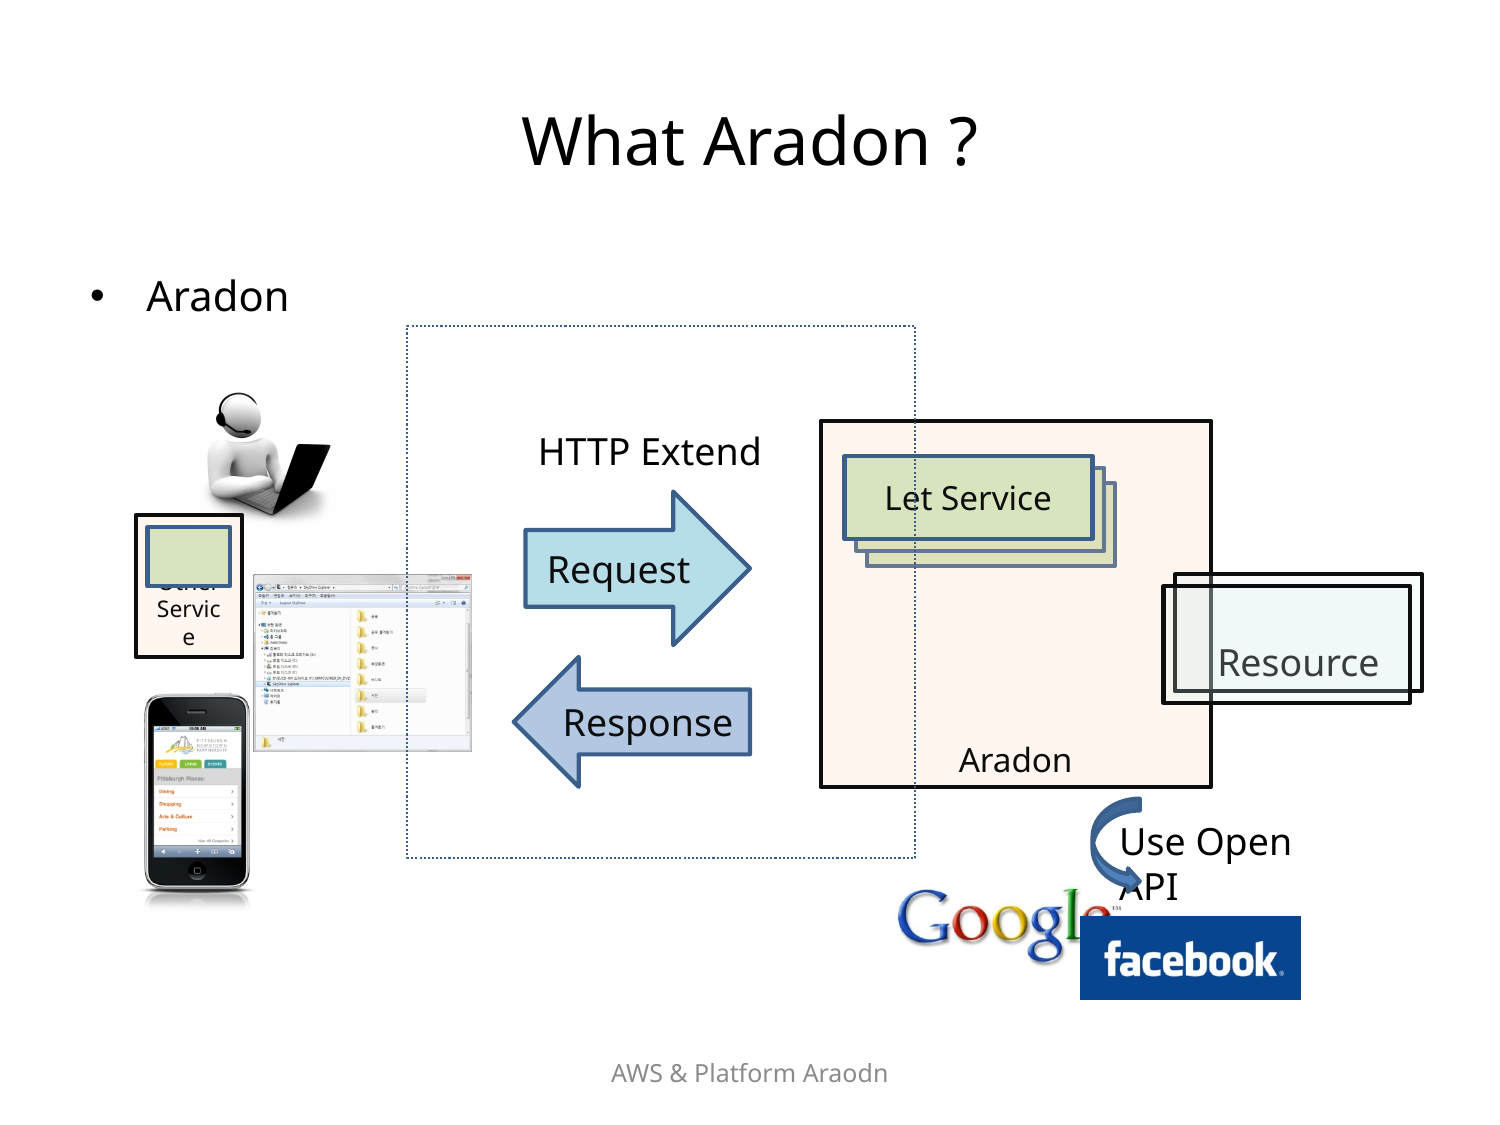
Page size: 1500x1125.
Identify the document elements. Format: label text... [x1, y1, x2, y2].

picture [111, 573, 472, 912]
text_box [1090, 796, 1142, 844]
text_box Aradon [916, 419, 1213, 789]
picture [891, 845, 1301, 1004]
text_box [1132, 869, 1142, 892]
text_box Use Open API [1104, 810, 1377, 916]
list Aradon [75, 262, 1425, 1005]
footer AWS & Platform Araodn [512, 1042, 988, 1103]
title What Aradon ? [75, 45, 1425, 233]
text_box [145, 525, 232, 588]
picture [194, 385, 337, 528]
text_box [1161, 584, 1412, 705]
text_box Other Service [134, 513, 244, 659]
text_box Resource [1173, 572, 1424, 693]
text_box Let Service [916, 454, 1095, 541]
text_box [405, 324, 917, 860]
